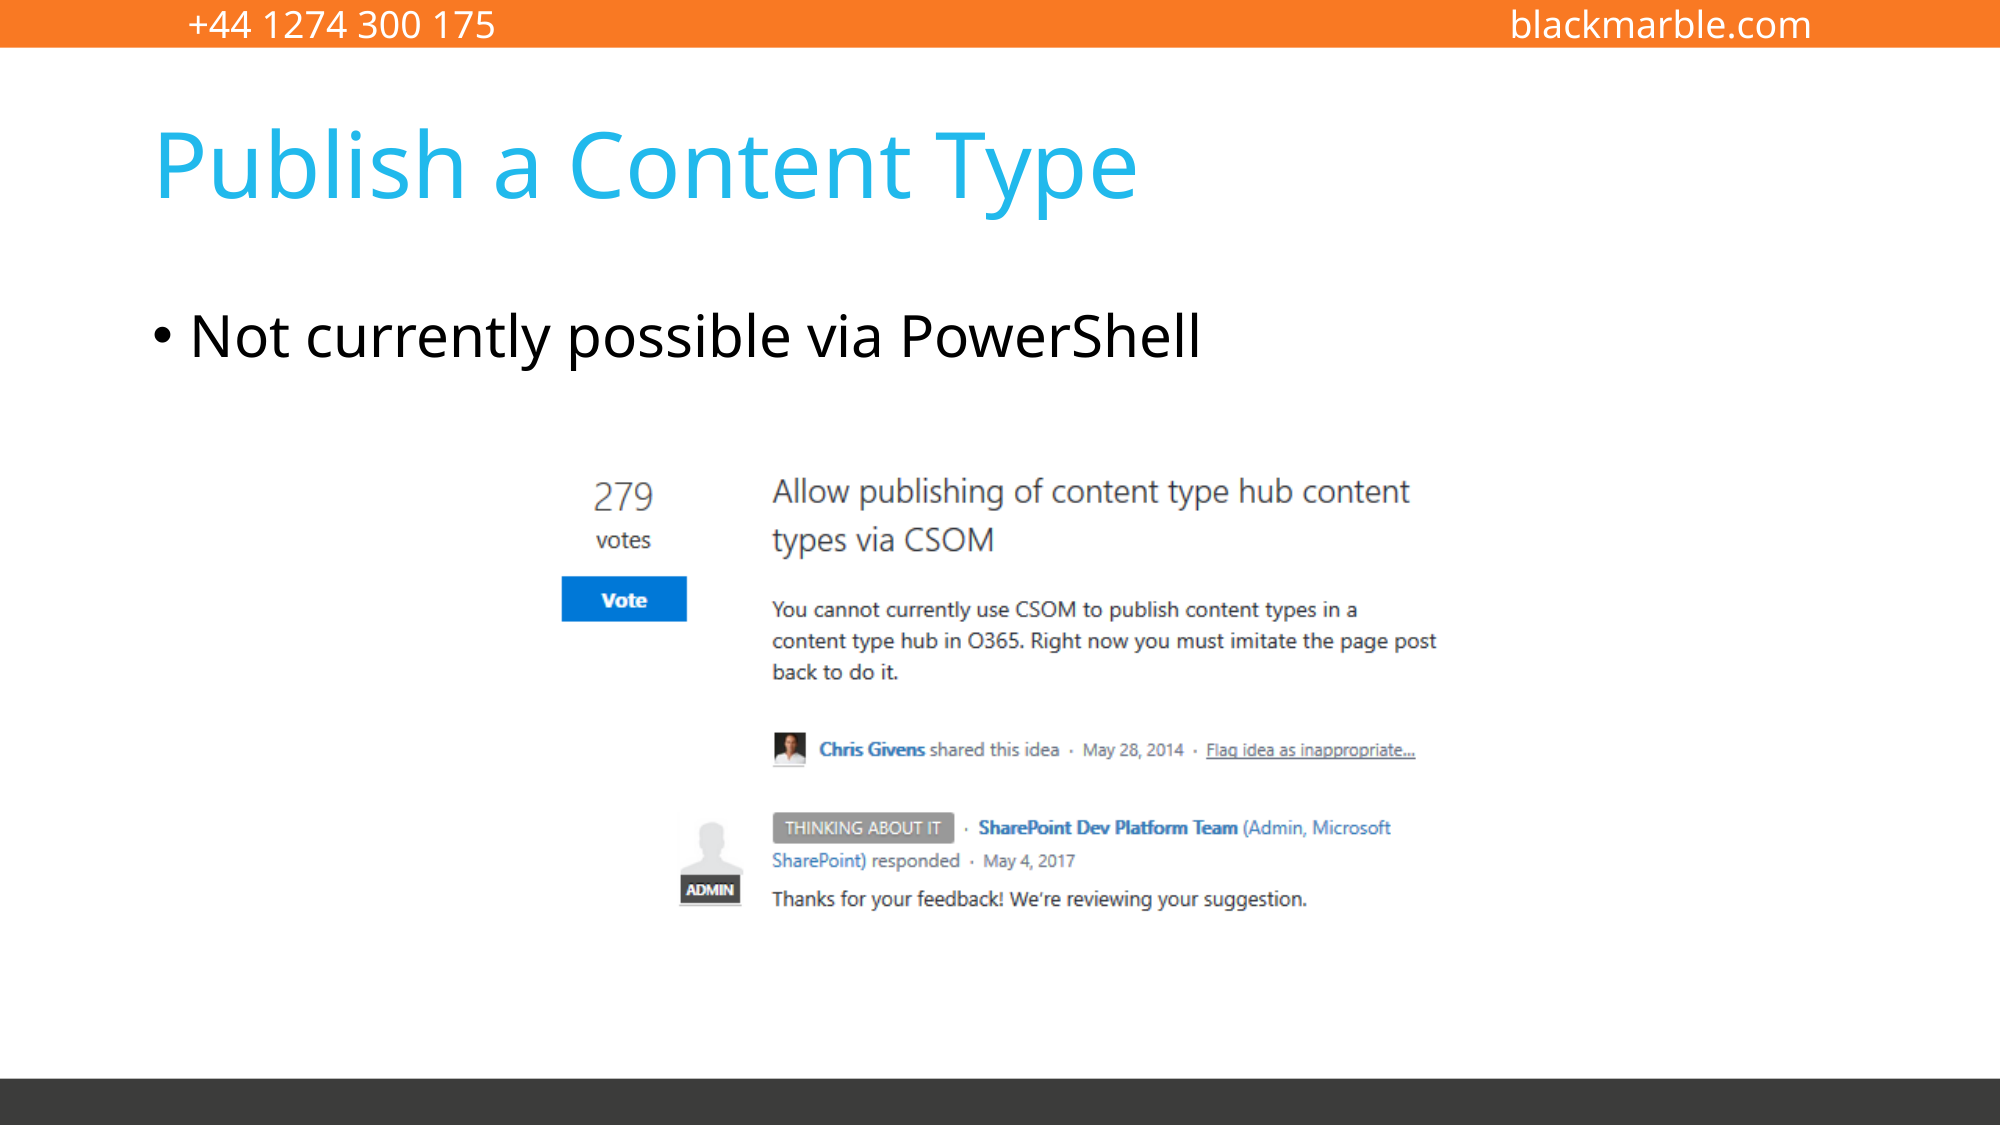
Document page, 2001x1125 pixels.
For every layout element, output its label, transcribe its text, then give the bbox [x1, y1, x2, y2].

title Publish a Content Type [137, 59, 1863, 278]
picture [523, 453, 1477, 933]
list Not currently possible via PowerShell [137, 299, 1863, 1014]
